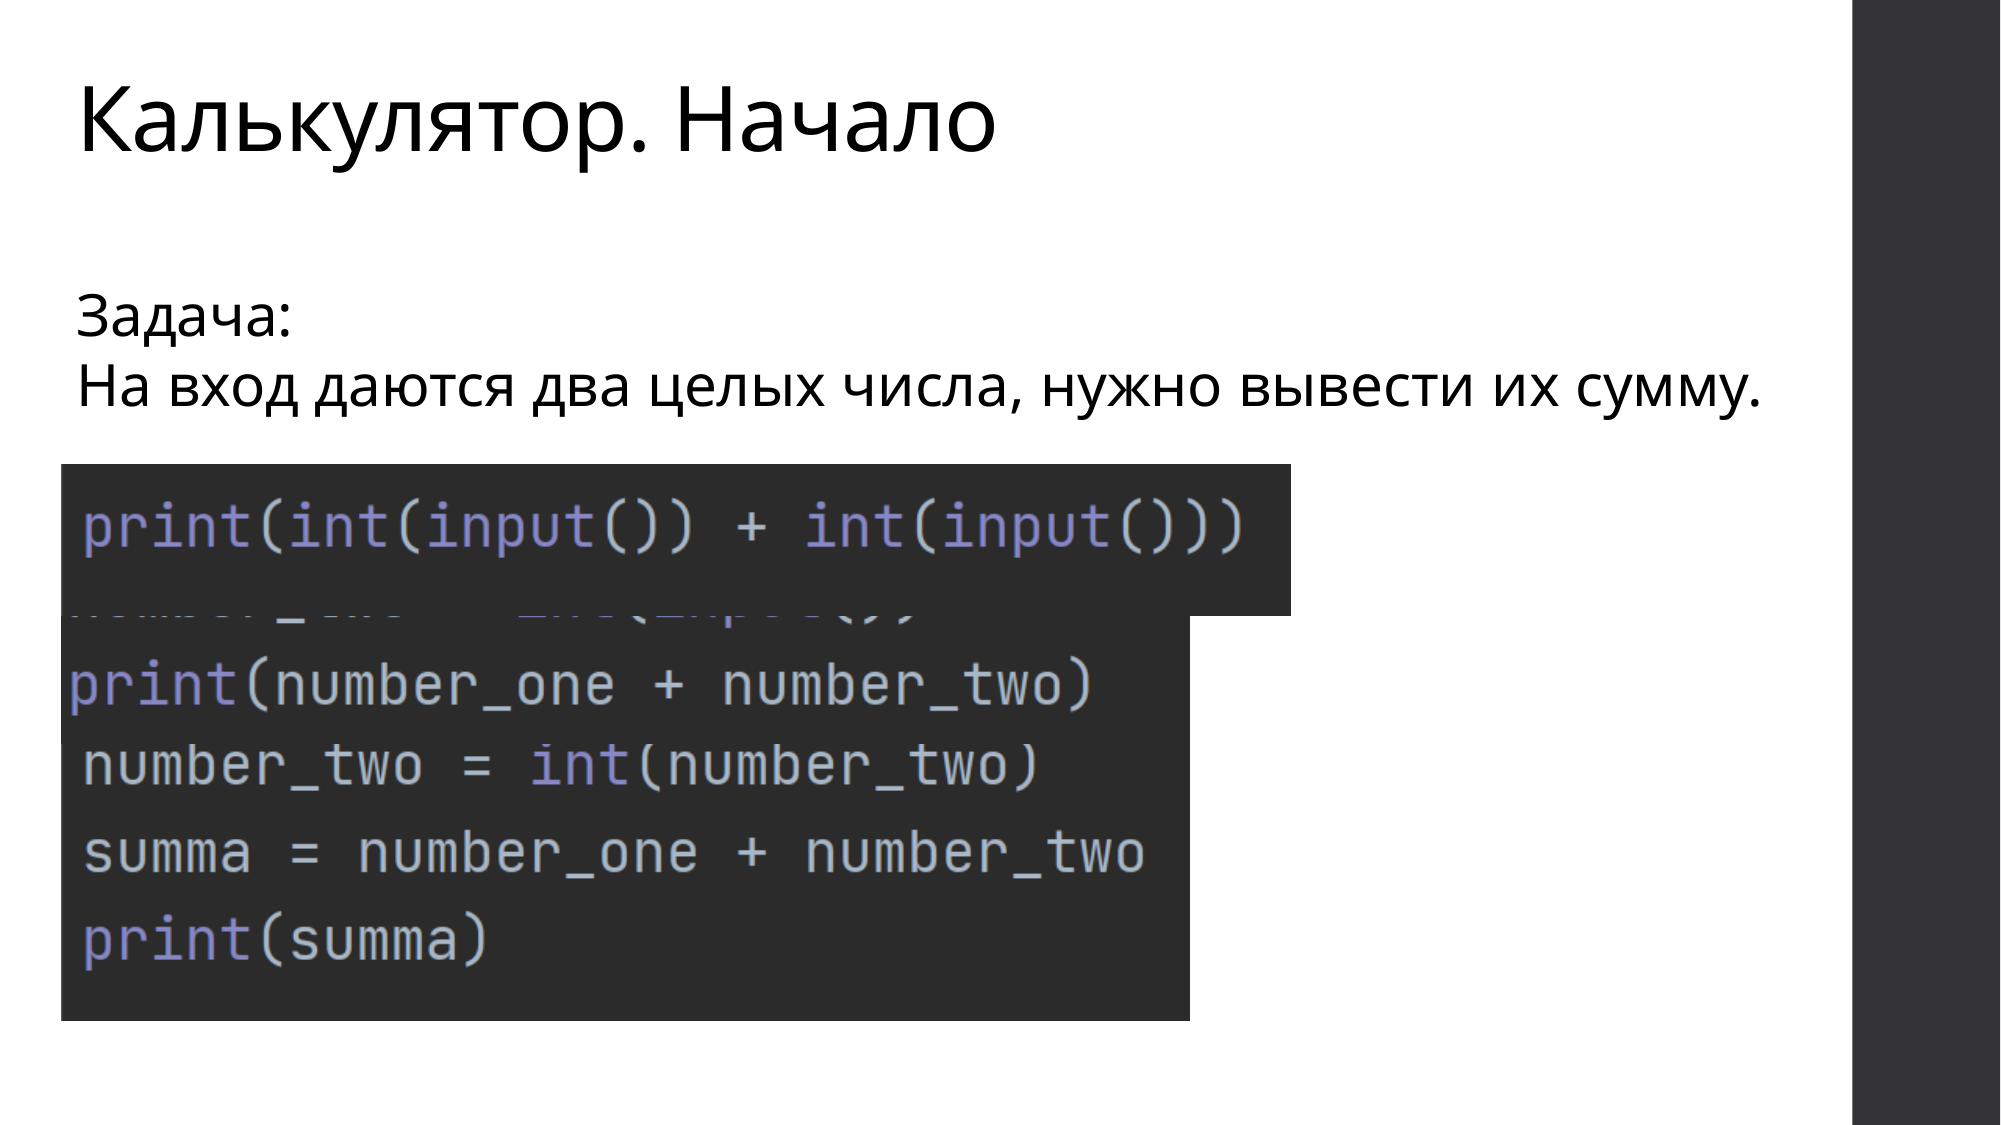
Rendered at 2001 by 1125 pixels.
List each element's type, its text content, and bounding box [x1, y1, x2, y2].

title Калькулятор. Начало [61, 64, 1652, 270]
picture [60, 463, 1292, 1021]
text_box Задача: На вход даются два целых числа, нужно вывести их сумму. [61, 270, 1832, 426]
